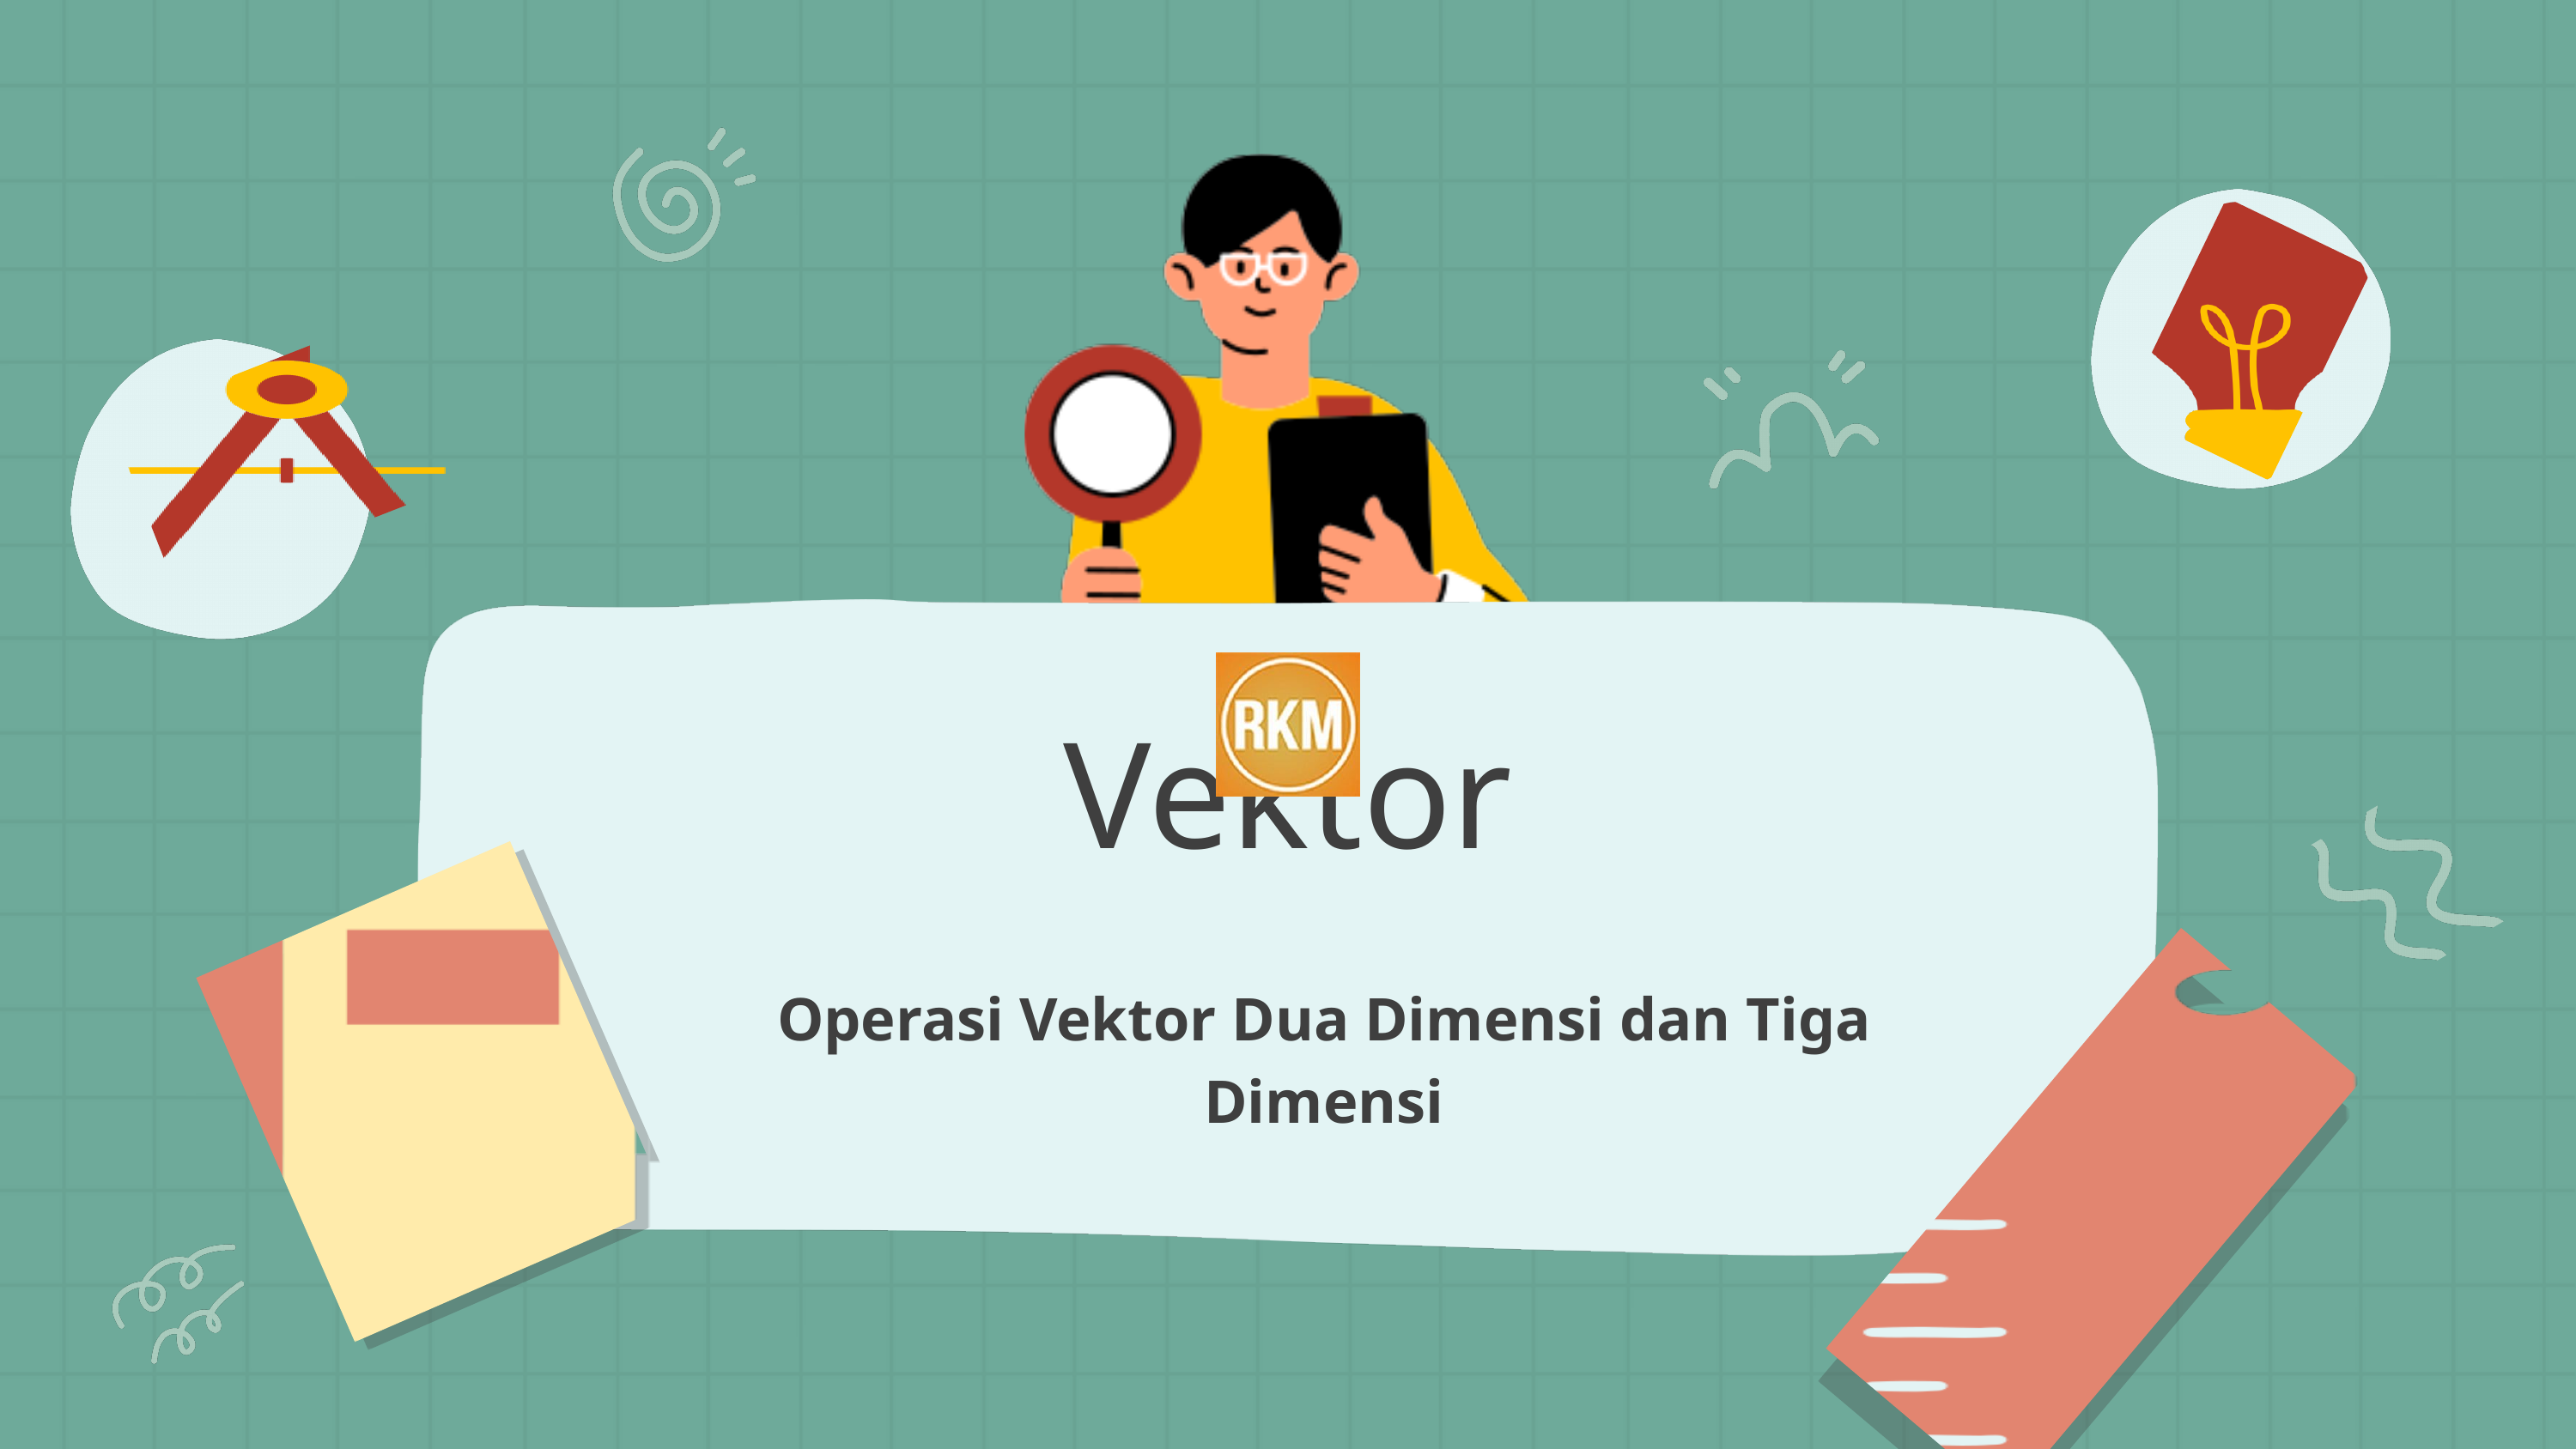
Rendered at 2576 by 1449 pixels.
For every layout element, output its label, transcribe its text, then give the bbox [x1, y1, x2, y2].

text_box [1703, 349, 1880, 489]
text_box [1024, 154, 1552, 599]
text_box [68, 339, 370, 640]
picture [1215, 652, 1361, 797]
text_box Operasi Vektor Dua Dimensi dan Tiga Dimensi [687, 969, 1995, 1135]
text_box [111, 1244, 245, 1364]
text_box [1818, 1359, 1944, 1449]
text_box [2123, 197, 2372, 482]
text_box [196, 840, 683, 1350]
text_box [1826, 927, 2362, 1449]
text_box Vektor [605, 706, 1971, 879]
text_box [417, 599, 2159, 1257]
text_box [2269, 776, 2512, 1010]
text_box [2089, 189, 2391, 489]
text_box [0, 0, 2576, 1449]
text_box [111, 311, 465, 595]
text_box [608, 127, 756, 266]
text_box [2051, 1103, 2354, 1449]
